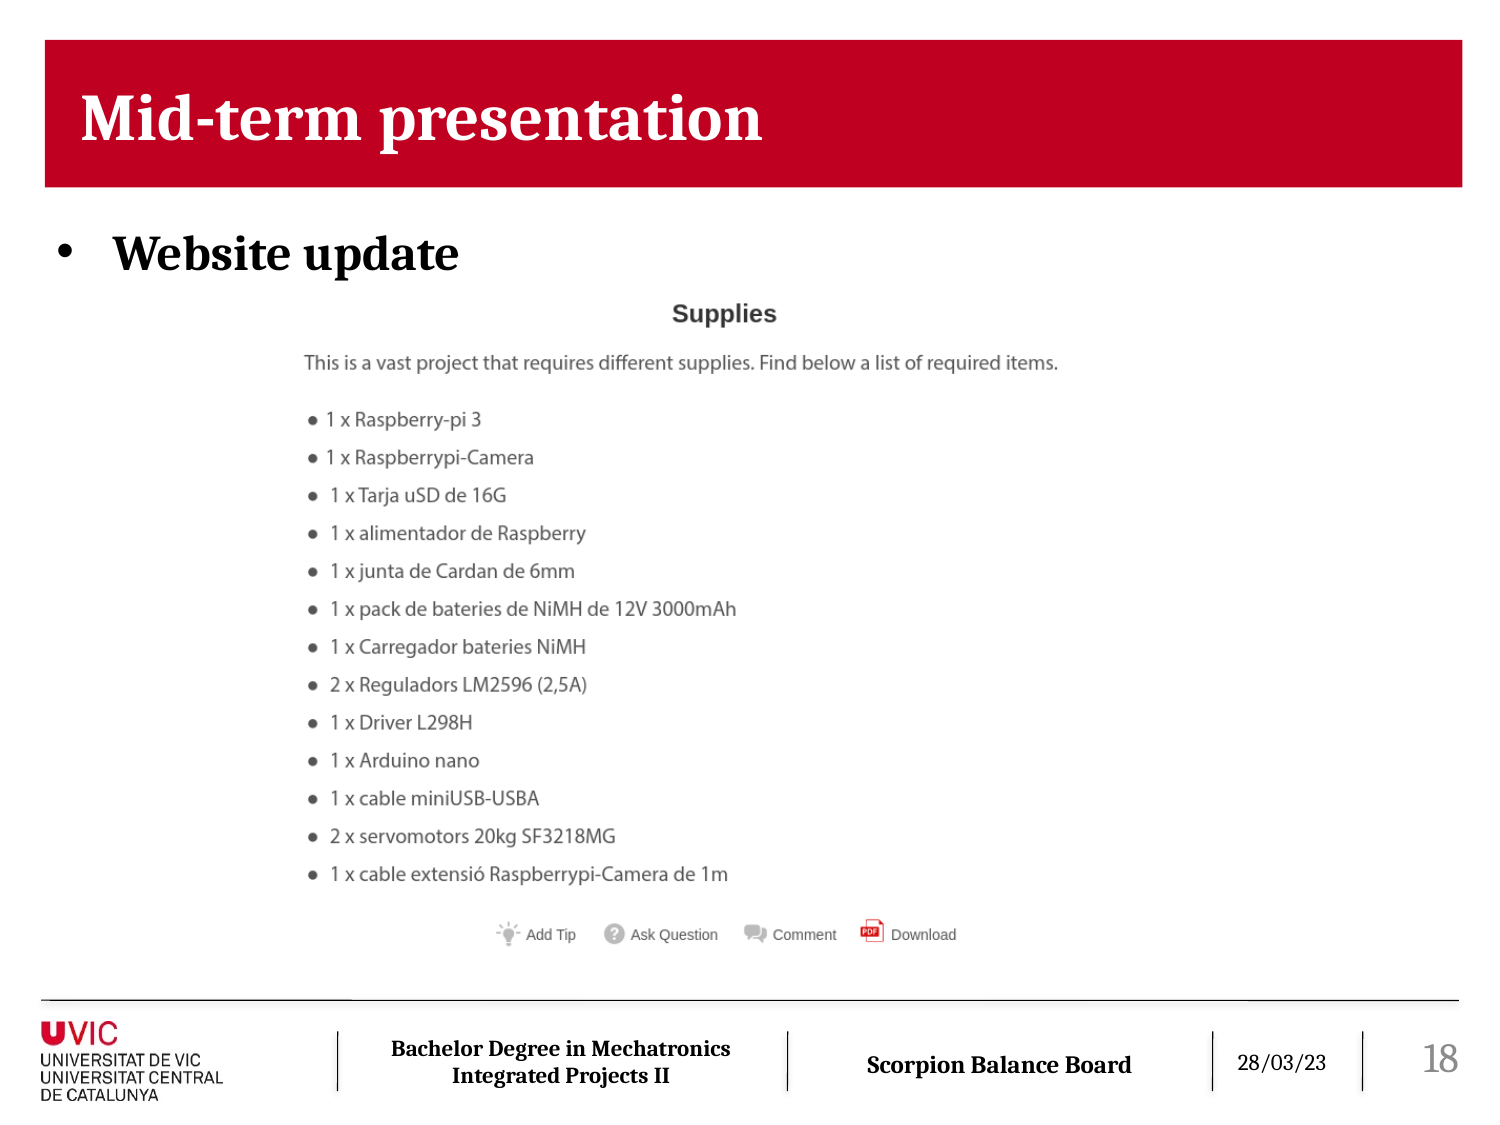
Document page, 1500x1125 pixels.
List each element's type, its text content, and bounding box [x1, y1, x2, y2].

list Website update [41, 212, 1459, 975]
picture [41, 1021, 223, 1101]
picture [267, 295, 1119, 981]
slide_number 18 [1350, 1031, 1459, 1092]
